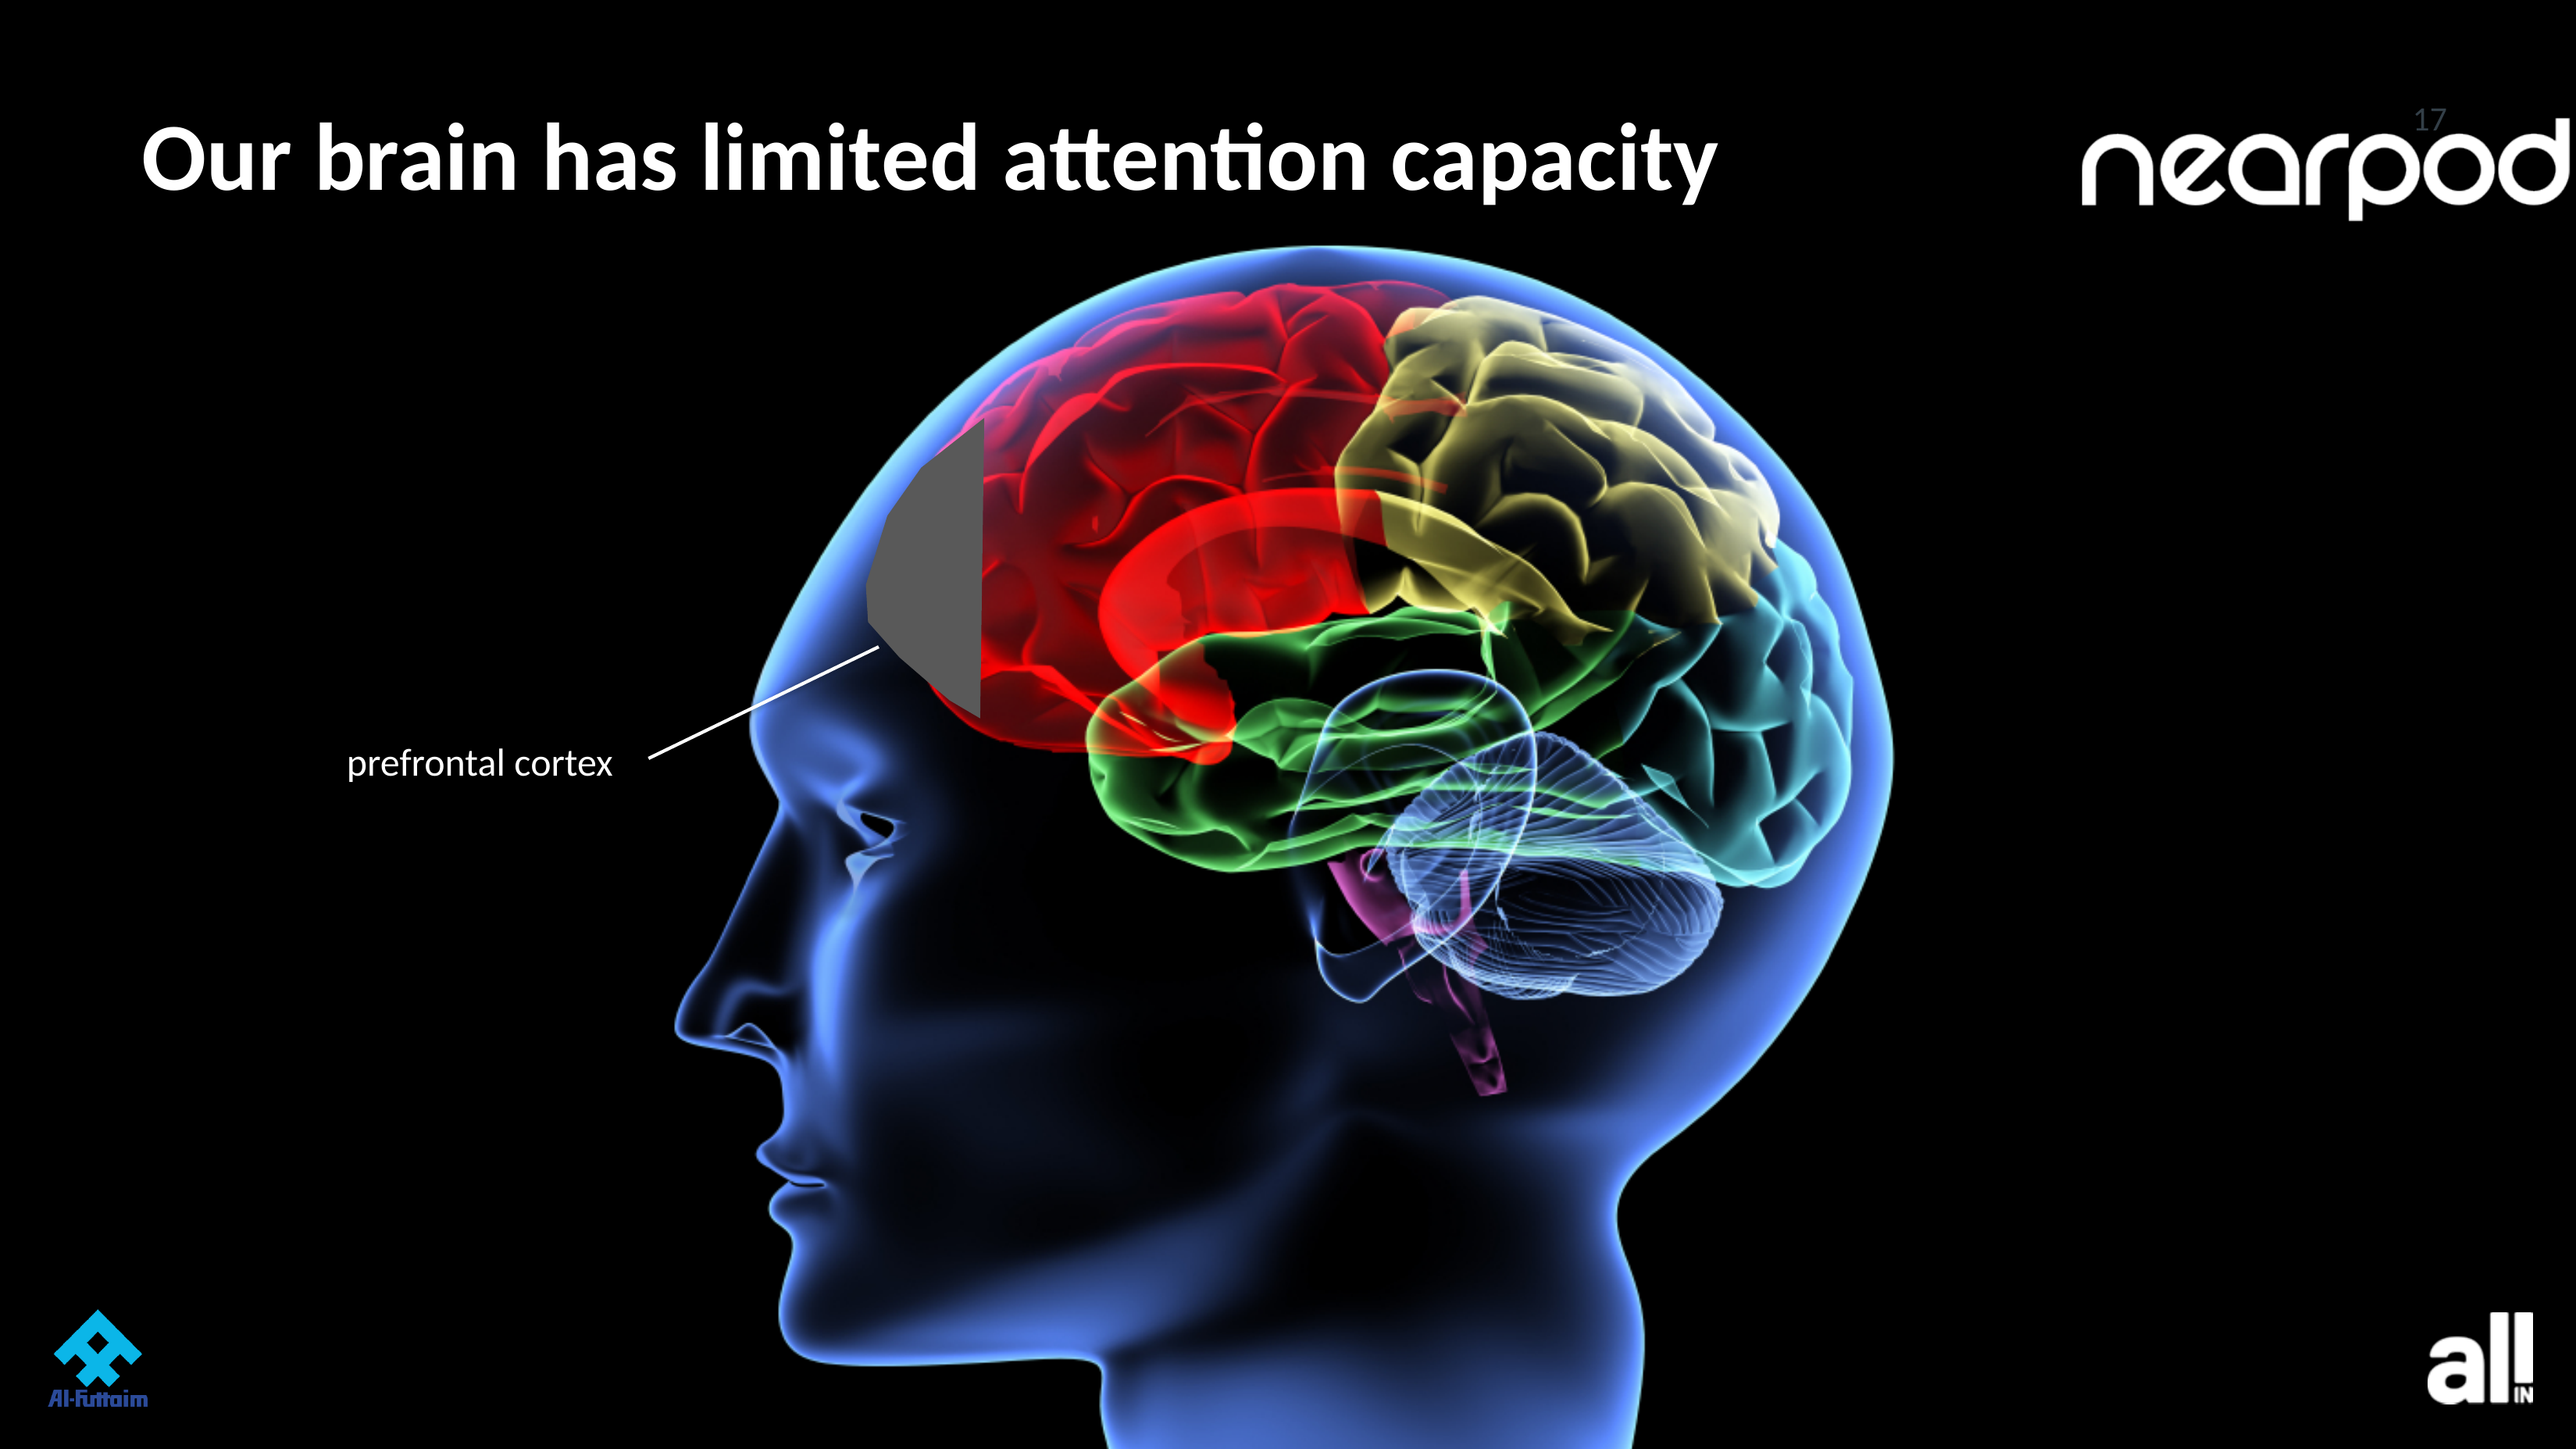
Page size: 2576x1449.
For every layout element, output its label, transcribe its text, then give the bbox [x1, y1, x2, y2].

text_box [0, 0, 2576, 1449]
text_box Our brain has limited attention capacity [136, 88, 1728, 216]
picture [89, 1333, 106, 1352]
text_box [292, 421, 994, 791]
picture [2428, 1312, 2533, 1404]
picture [2059, 59, 2576, 259]
picture [657, 219, 1921, 1449]
picture [47, 1309, 148, 1408]
